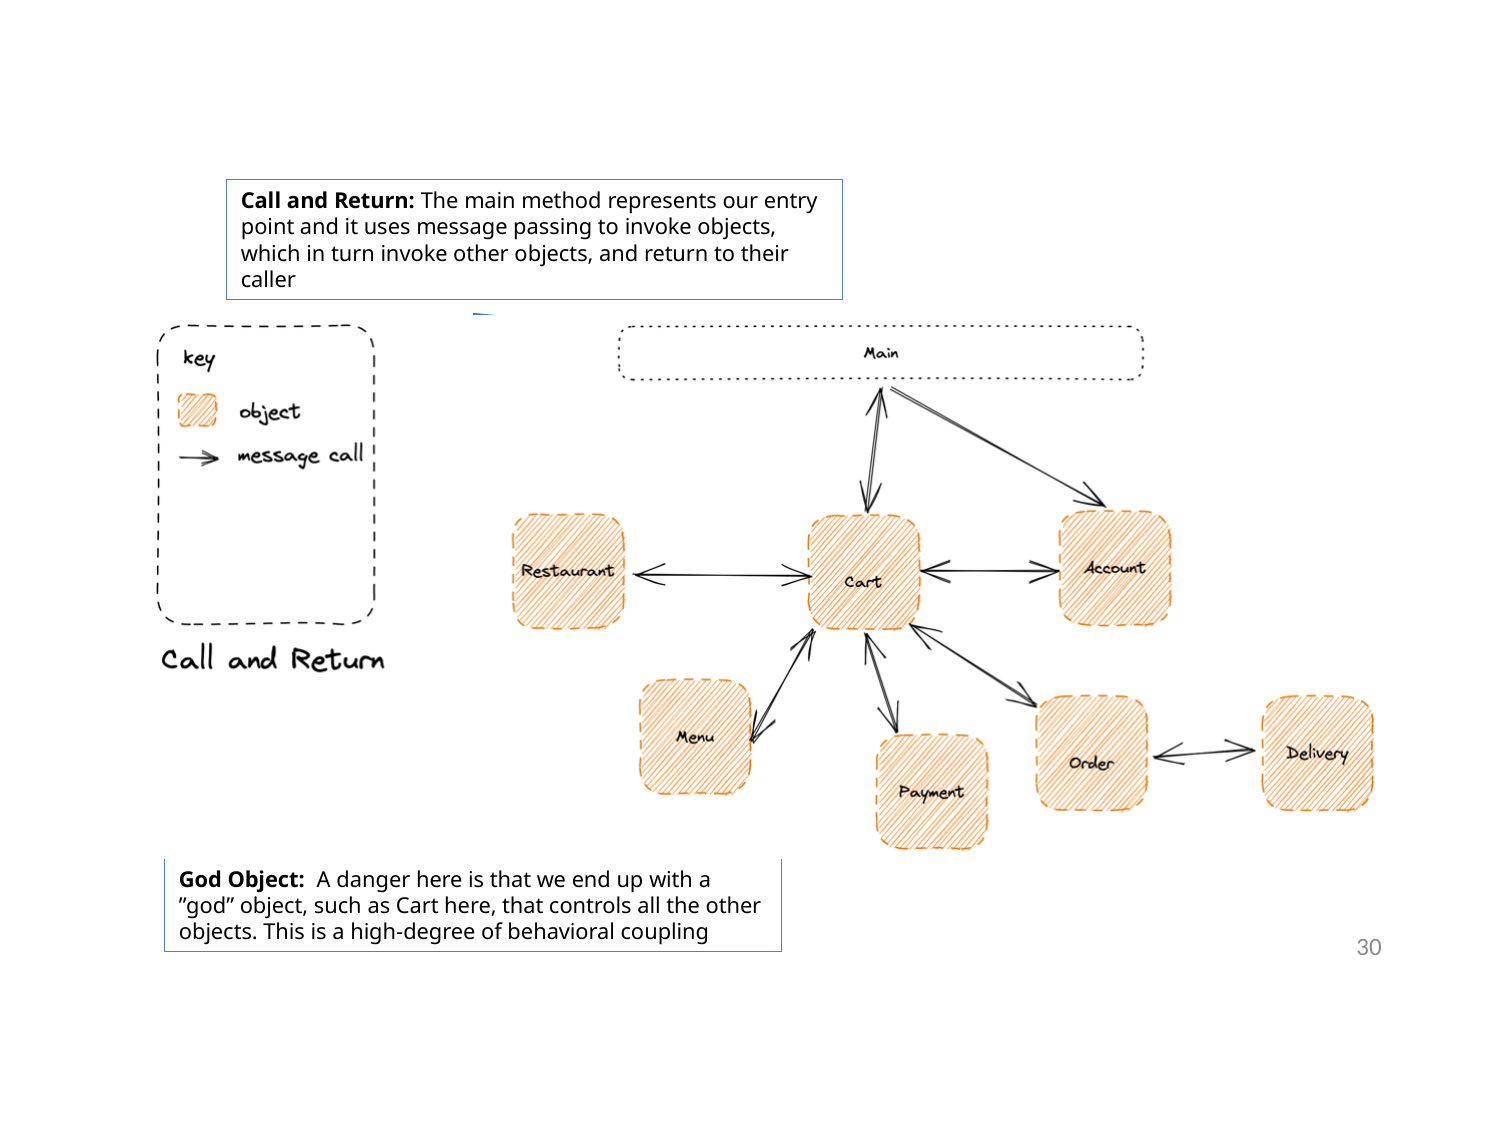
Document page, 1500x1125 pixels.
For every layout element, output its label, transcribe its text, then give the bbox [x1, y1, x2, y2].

text_box God Object: A danger here is that we end up with a ”god” object, such as Cart here, that controls all the other objects. This is a high-degree of behavioral coupling [164, 868, 782, 952]
slide_number 30 [1059, 922, 1397, 968]
text_box Call and Return: The main method represents our entry point and it uses message passing to invoke objects, which in turn invoke other objects, and return to their caller [226, 179, 843, 300]
picture [147, 315, 1383, 859]
